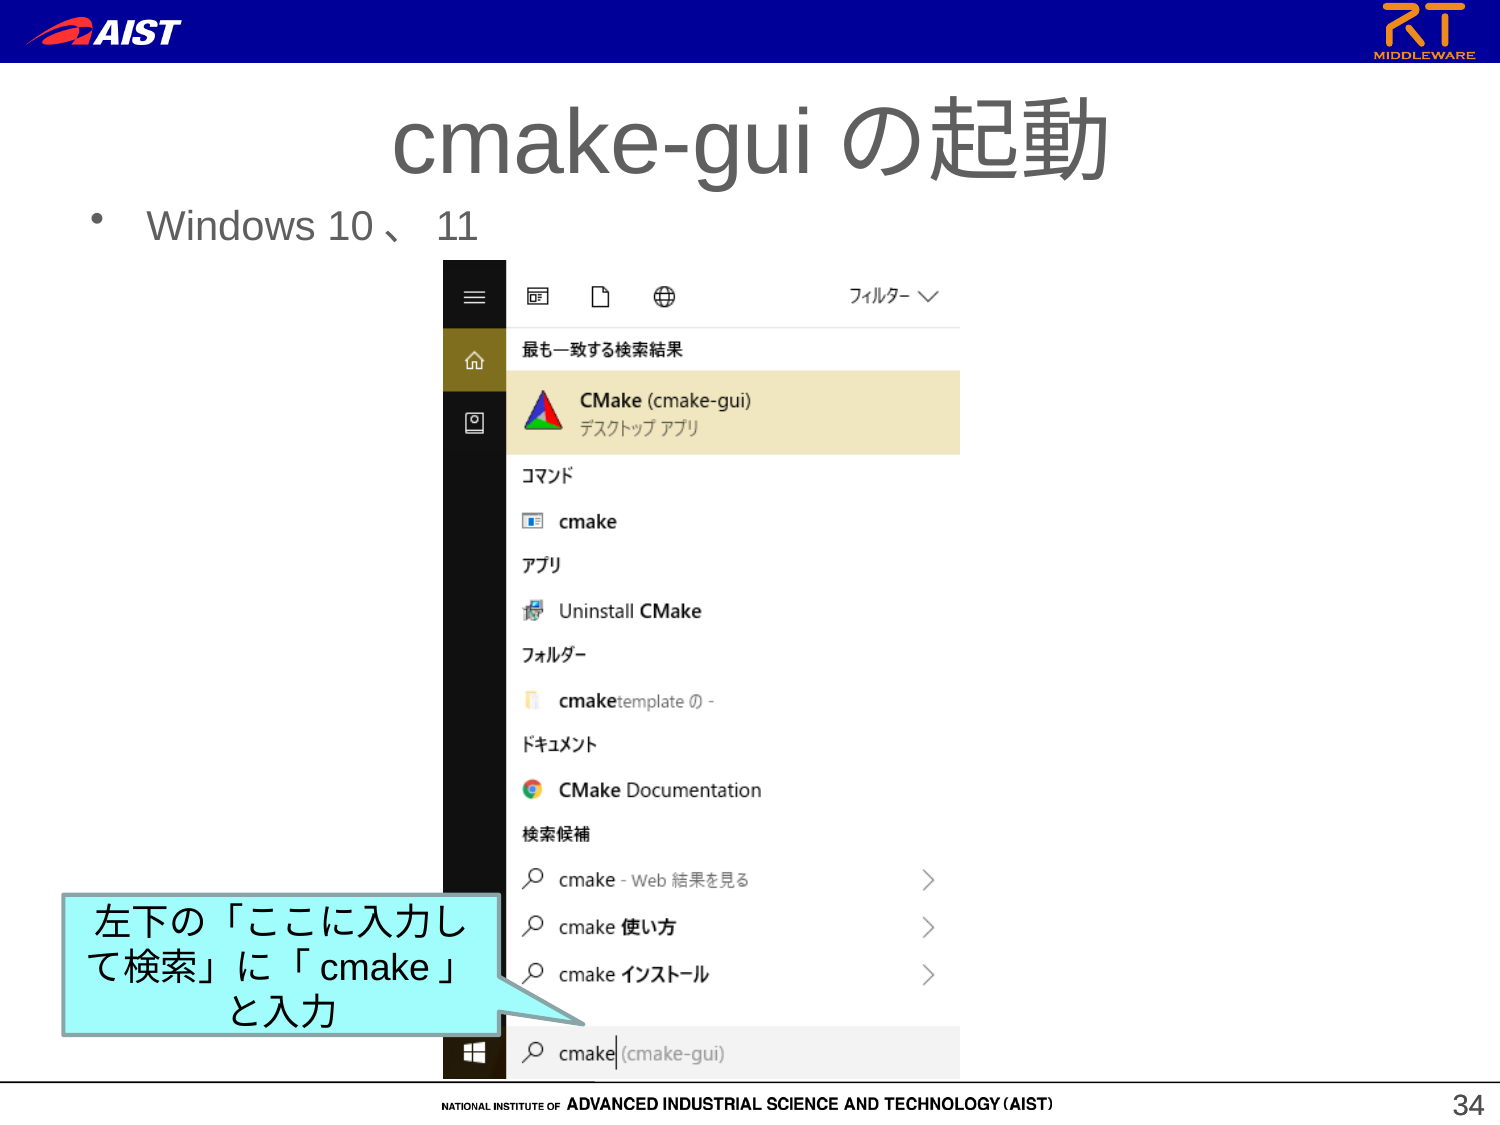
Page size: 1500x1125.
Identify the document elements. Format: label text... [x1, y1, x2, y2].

picture [0, 0, 1500, 63]
text_box cmake-guiの起動 [29, 66, 1474, 208]
list Windows 10、11 [75, 208, 1374, 614]
picture [442, 1097, 1052, 1110]
picture [443, 260, 960, 1079]
text_box 34 [1149, 1078, 1500, 1125]
text_box 左下の「ここに入力して検索」に「cmake」と入力 [61, 892, 438, 1038]
